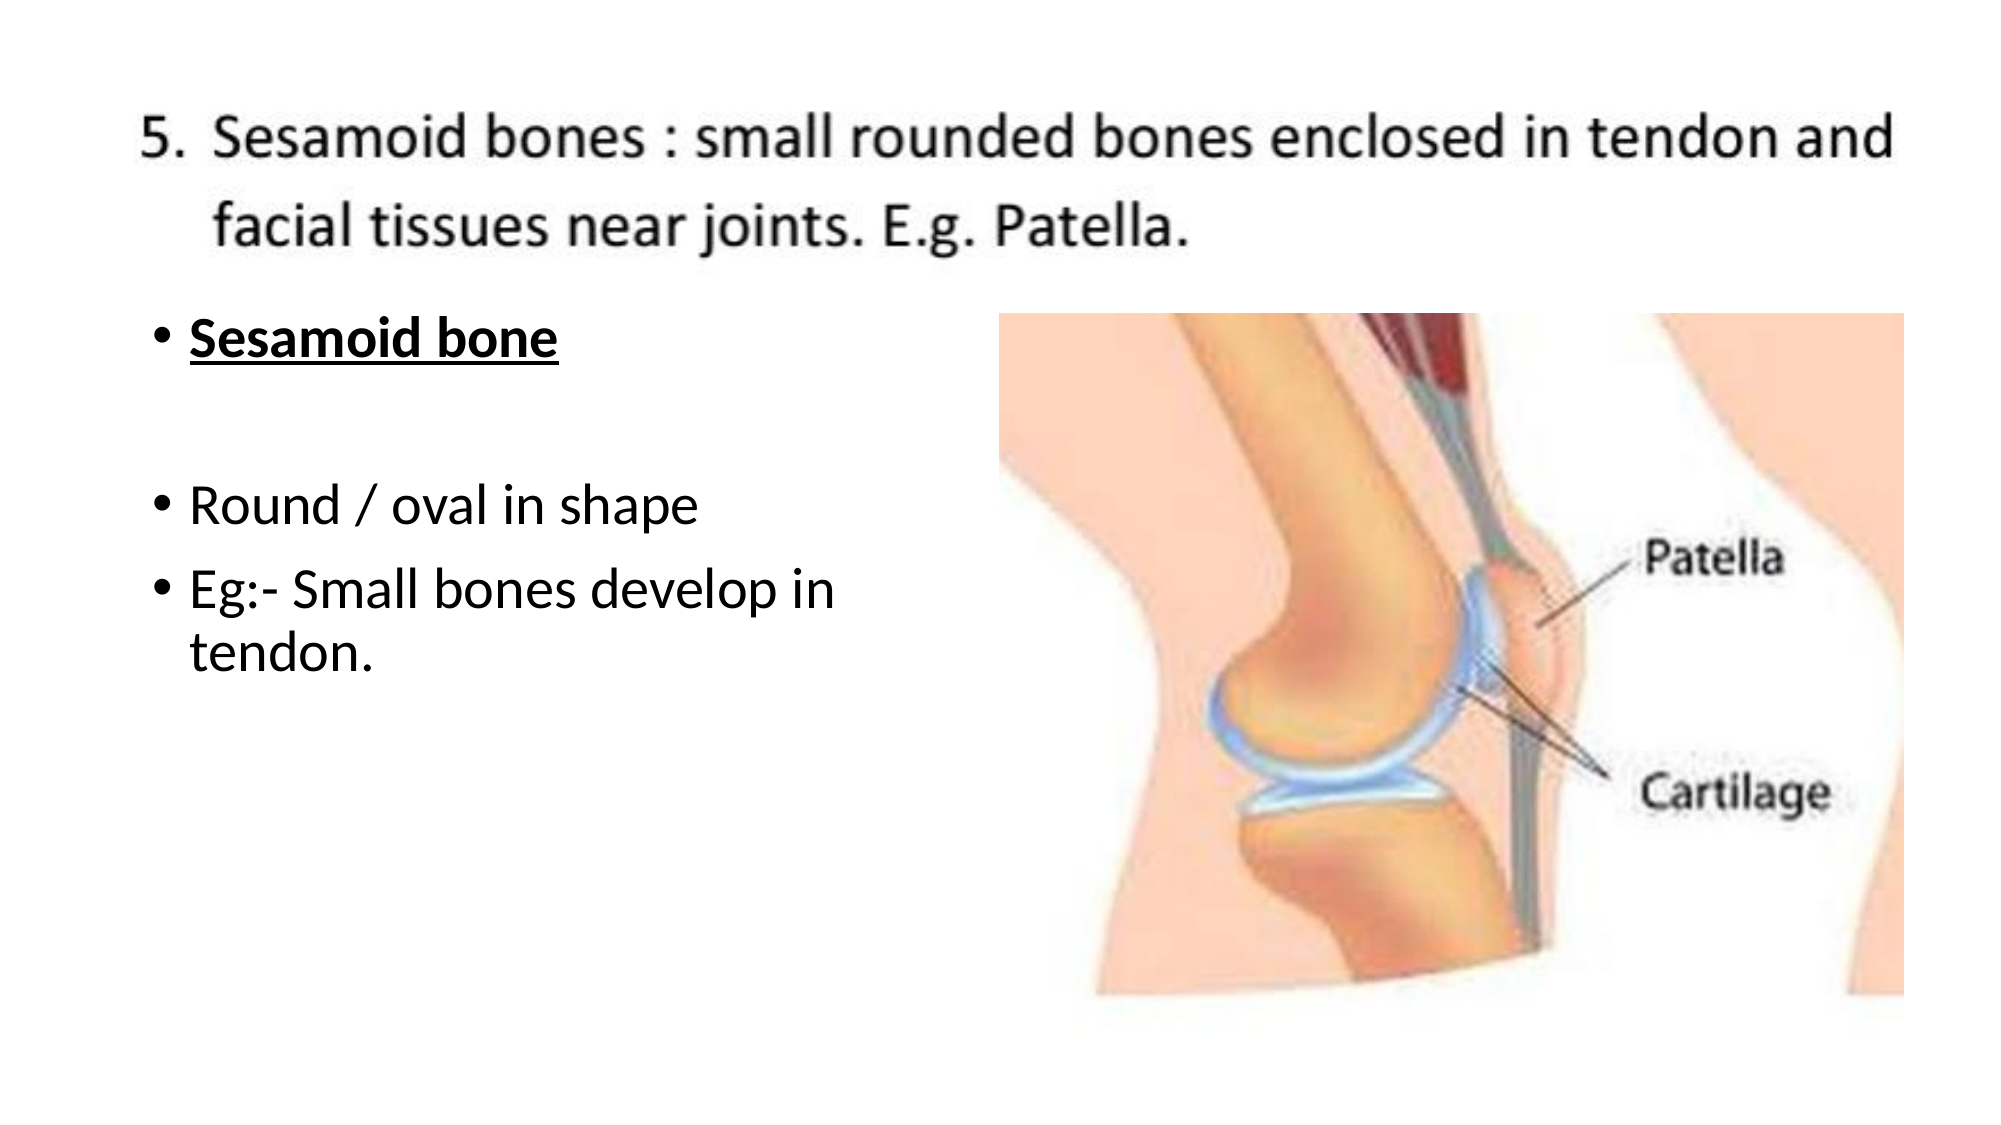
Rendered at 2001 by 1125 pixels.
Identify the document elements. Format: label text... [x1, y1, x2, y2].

picture [63, 76, 1937, 306]
list Sesamoid bone Round / oval in shape Eg:- Small bones develop in tendon. [137, 306, 988, 1014]
picture [999, 313, 1904, 1059]
